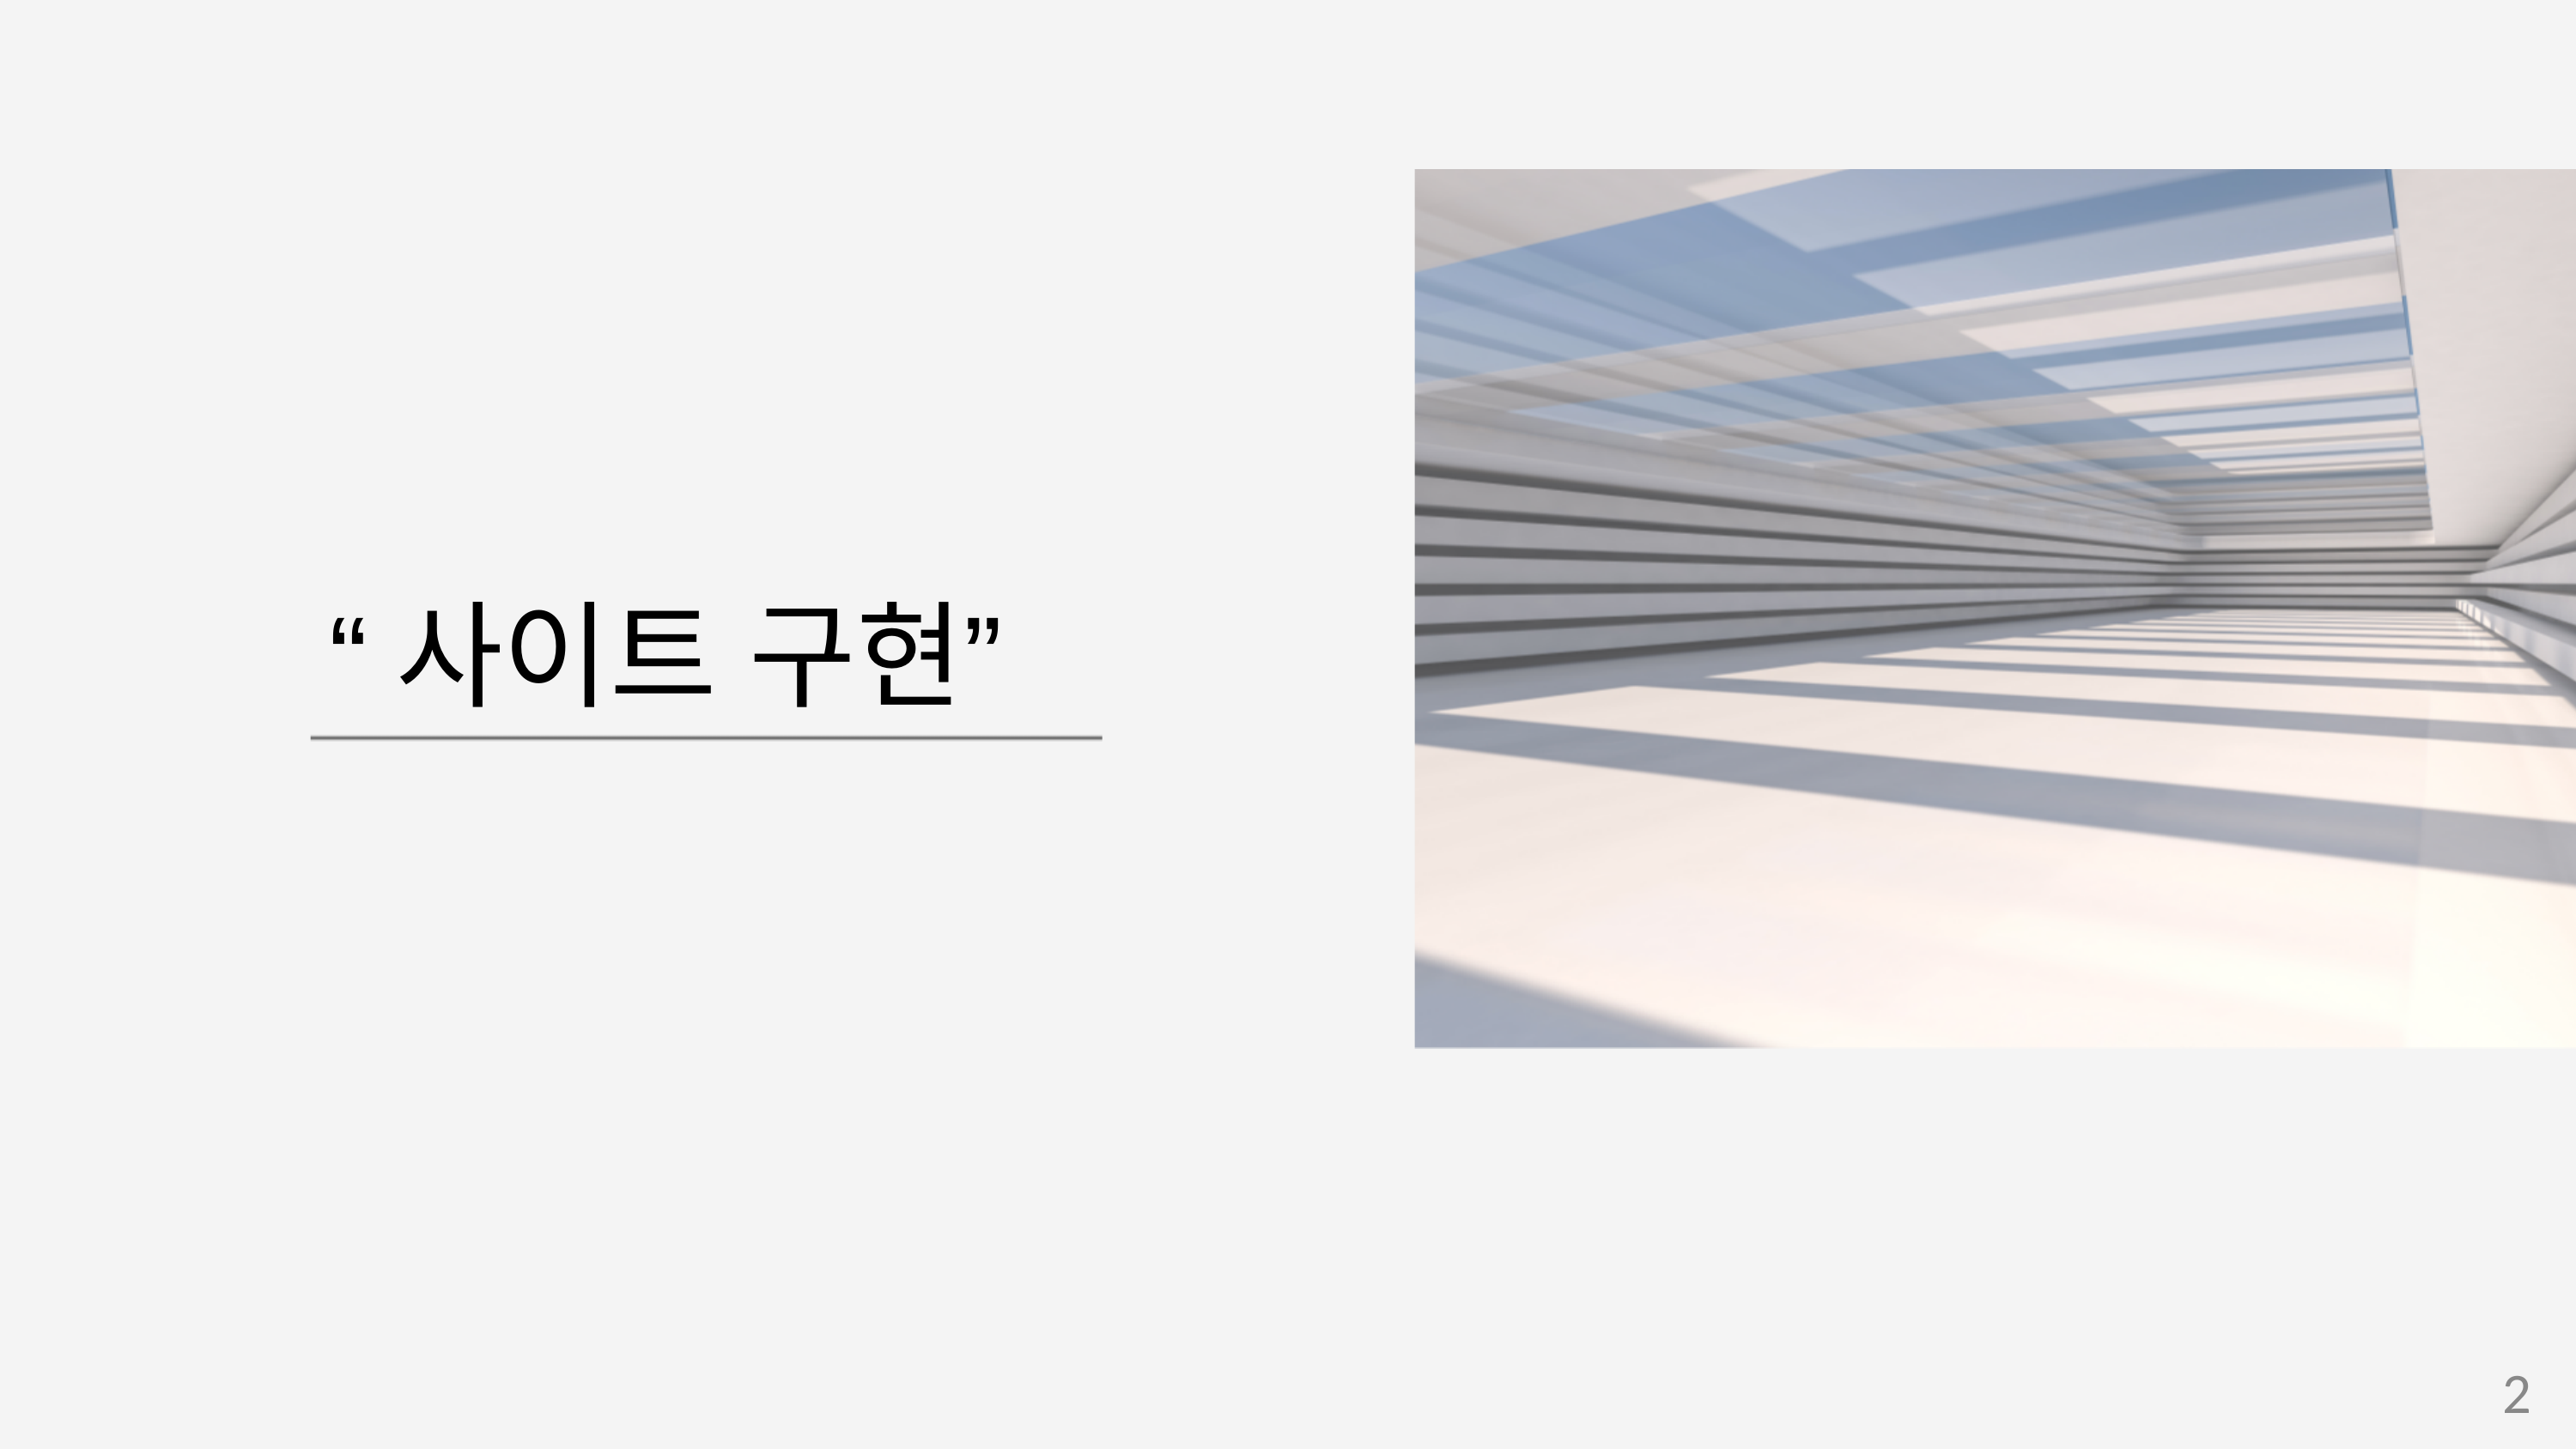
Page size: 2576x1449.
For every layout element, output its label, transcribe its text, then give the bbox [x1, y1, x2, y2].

slide_number 2 [2464, 1355, 2538, 1427]
picture [1414, 169, 2576, 1049]
picture [310, 731, 1103, 745]
text_box “사이트 구현” [323, 575, 1090, 728]
